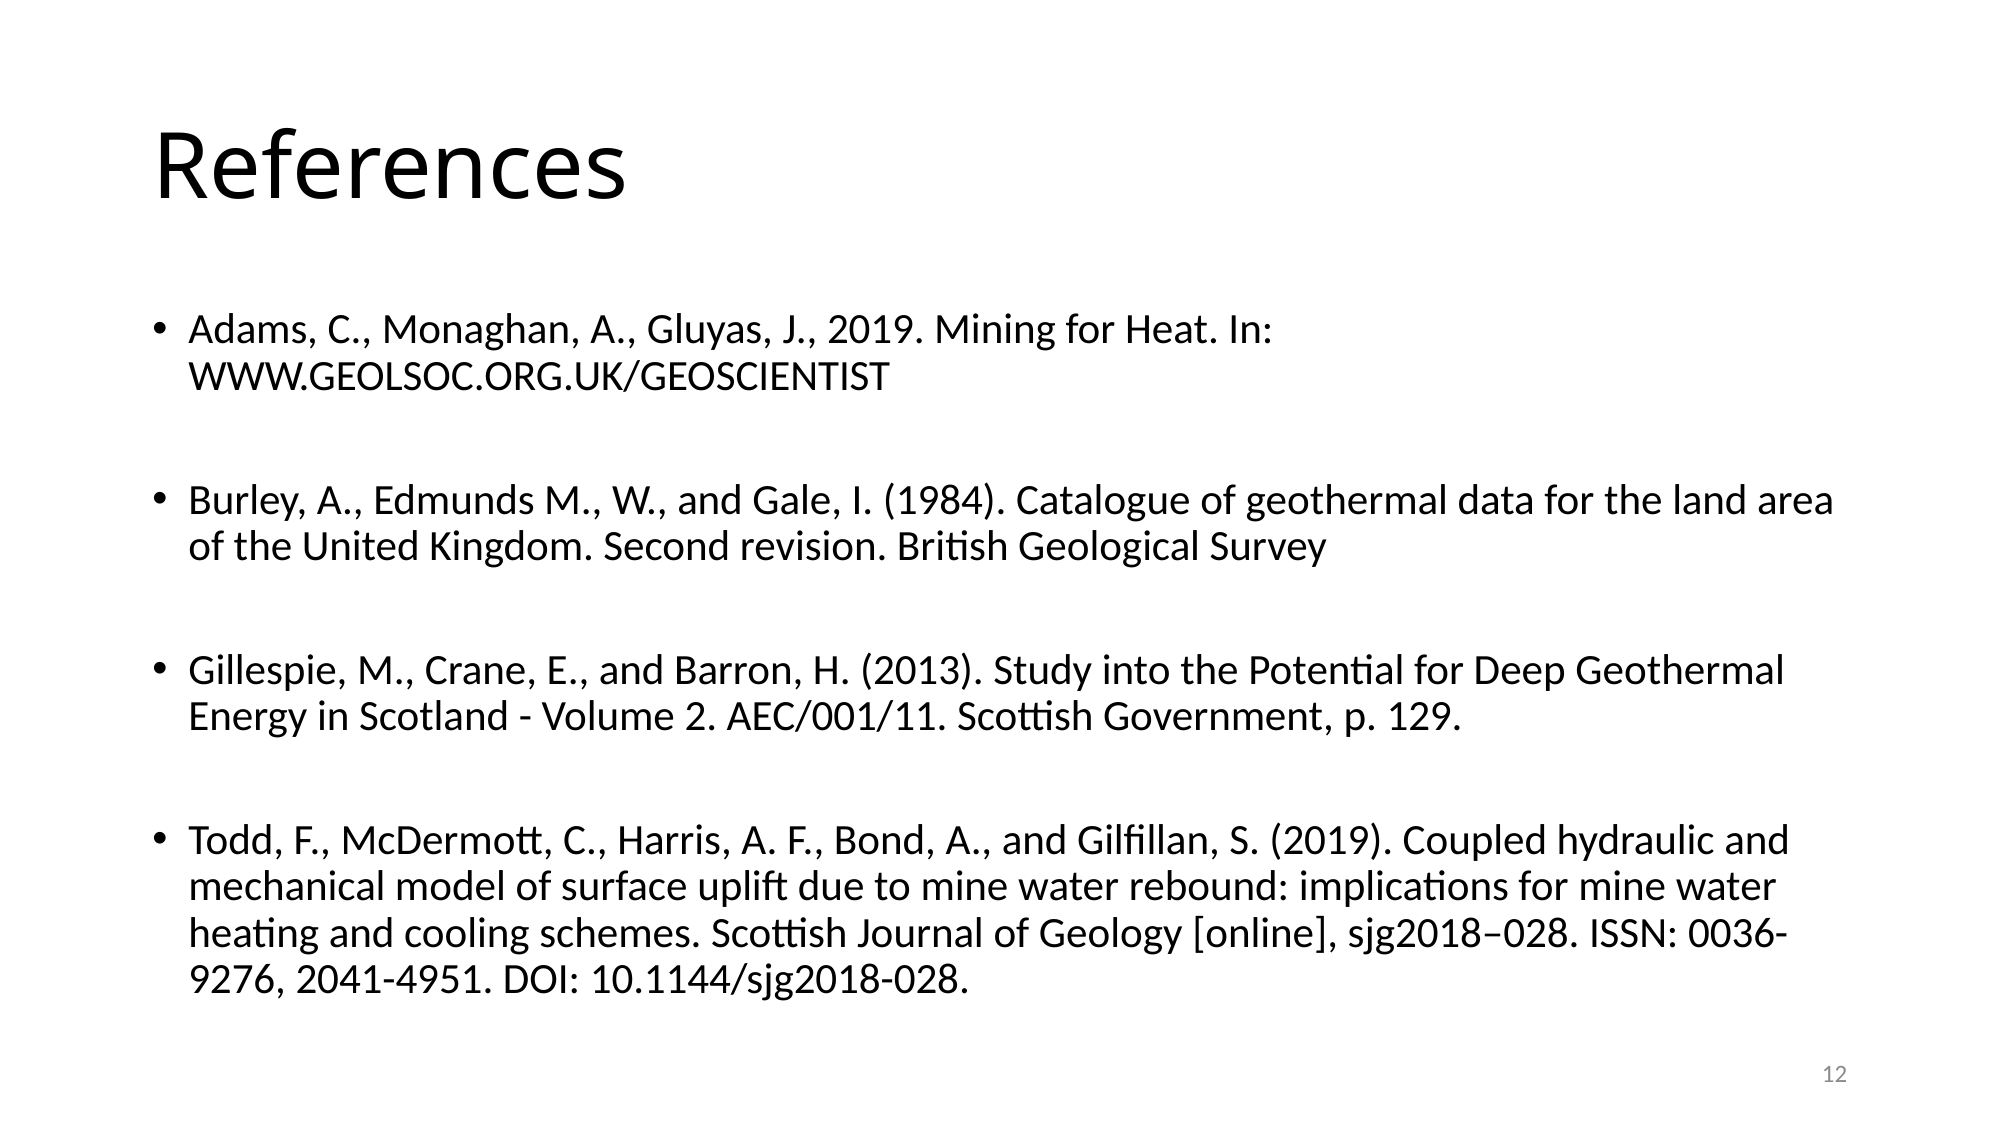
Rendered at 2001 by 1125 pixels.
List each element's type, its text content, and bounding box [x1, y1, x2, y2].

slide_number 12 [1412, 1042, 1863, 1103]
title References [137, 59, 1863, 278]
list Adams, C., Monaghan, A., Gluyas, J., 2019. Mining for Heat. In: WWW.GEOLSOC.ORG.UK/GEOSCIENTIST Burley, A., Edmunds M., W., and Gale, I. (1984). Catalogue of geothermal data for the land area of the United Kingdom. Second revision. British Geological Survey Gillespie, M., Crane, E., and Barron, H. (2013). Study into the Potential for Deep Geothermal Energy in Scotland - Volume 2. AEC/001/11. Scottish Government, p. 129. Todd, F., McDermott, C., Harris, A. F., Bond, A., and Gilfillan, S. (2019). Coupled hydraulic and mechanical model of surface uplift due to mine water rebound: implications for mine water heating and cooling schemes. Scottish Journal of Geology [online], sjg2018–028. ISSN: 0036-9276, 2041-4951. DOI: 10.1144/sjg2018-028. [137, 299, 1863, 1014]
